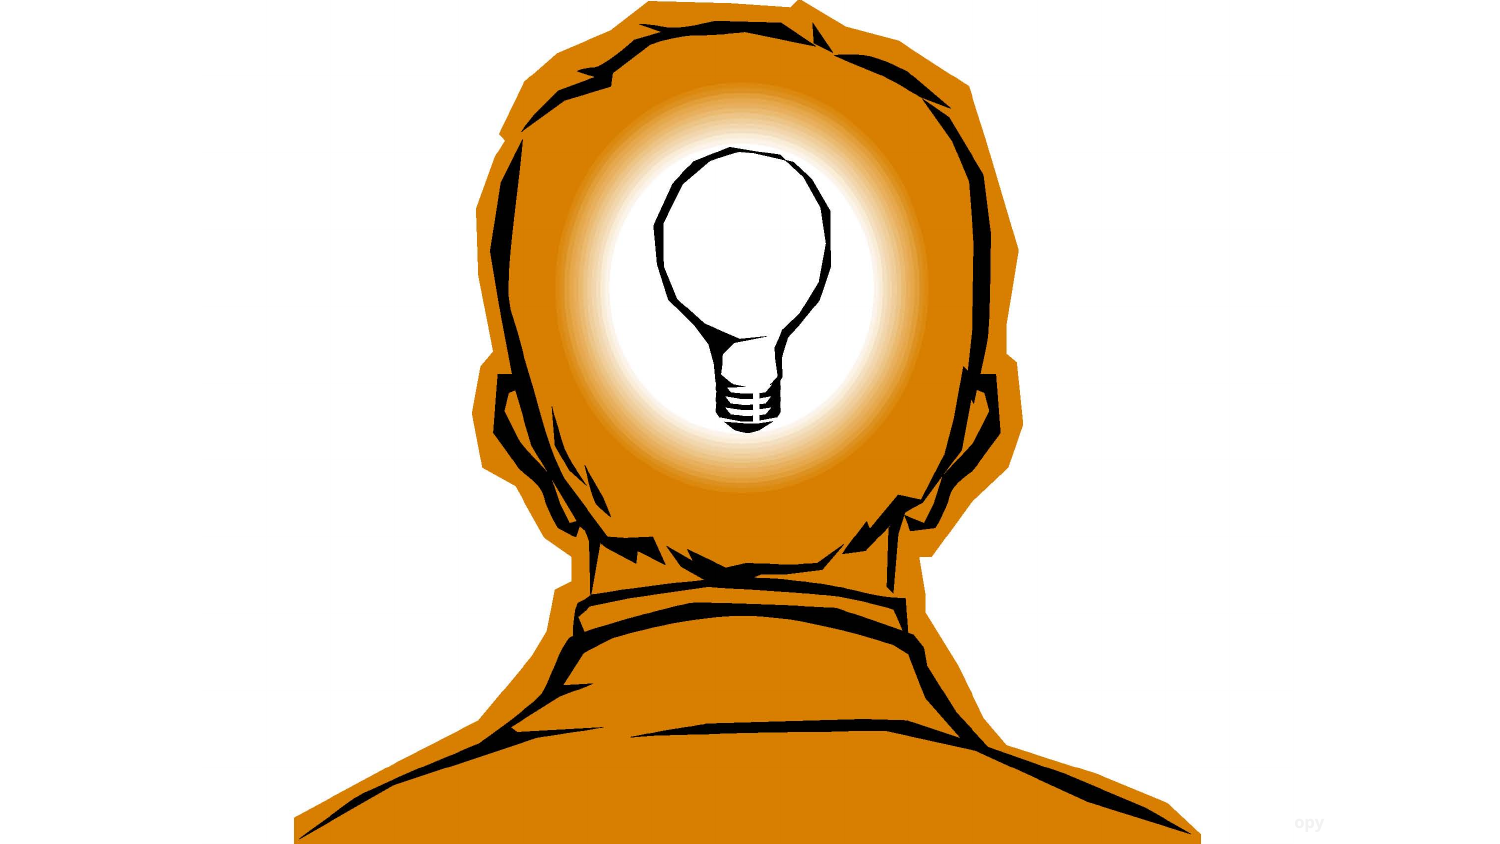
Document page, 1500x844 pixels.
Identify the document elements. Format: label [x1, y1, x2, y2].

picture [201, 0, 1295, 844]
